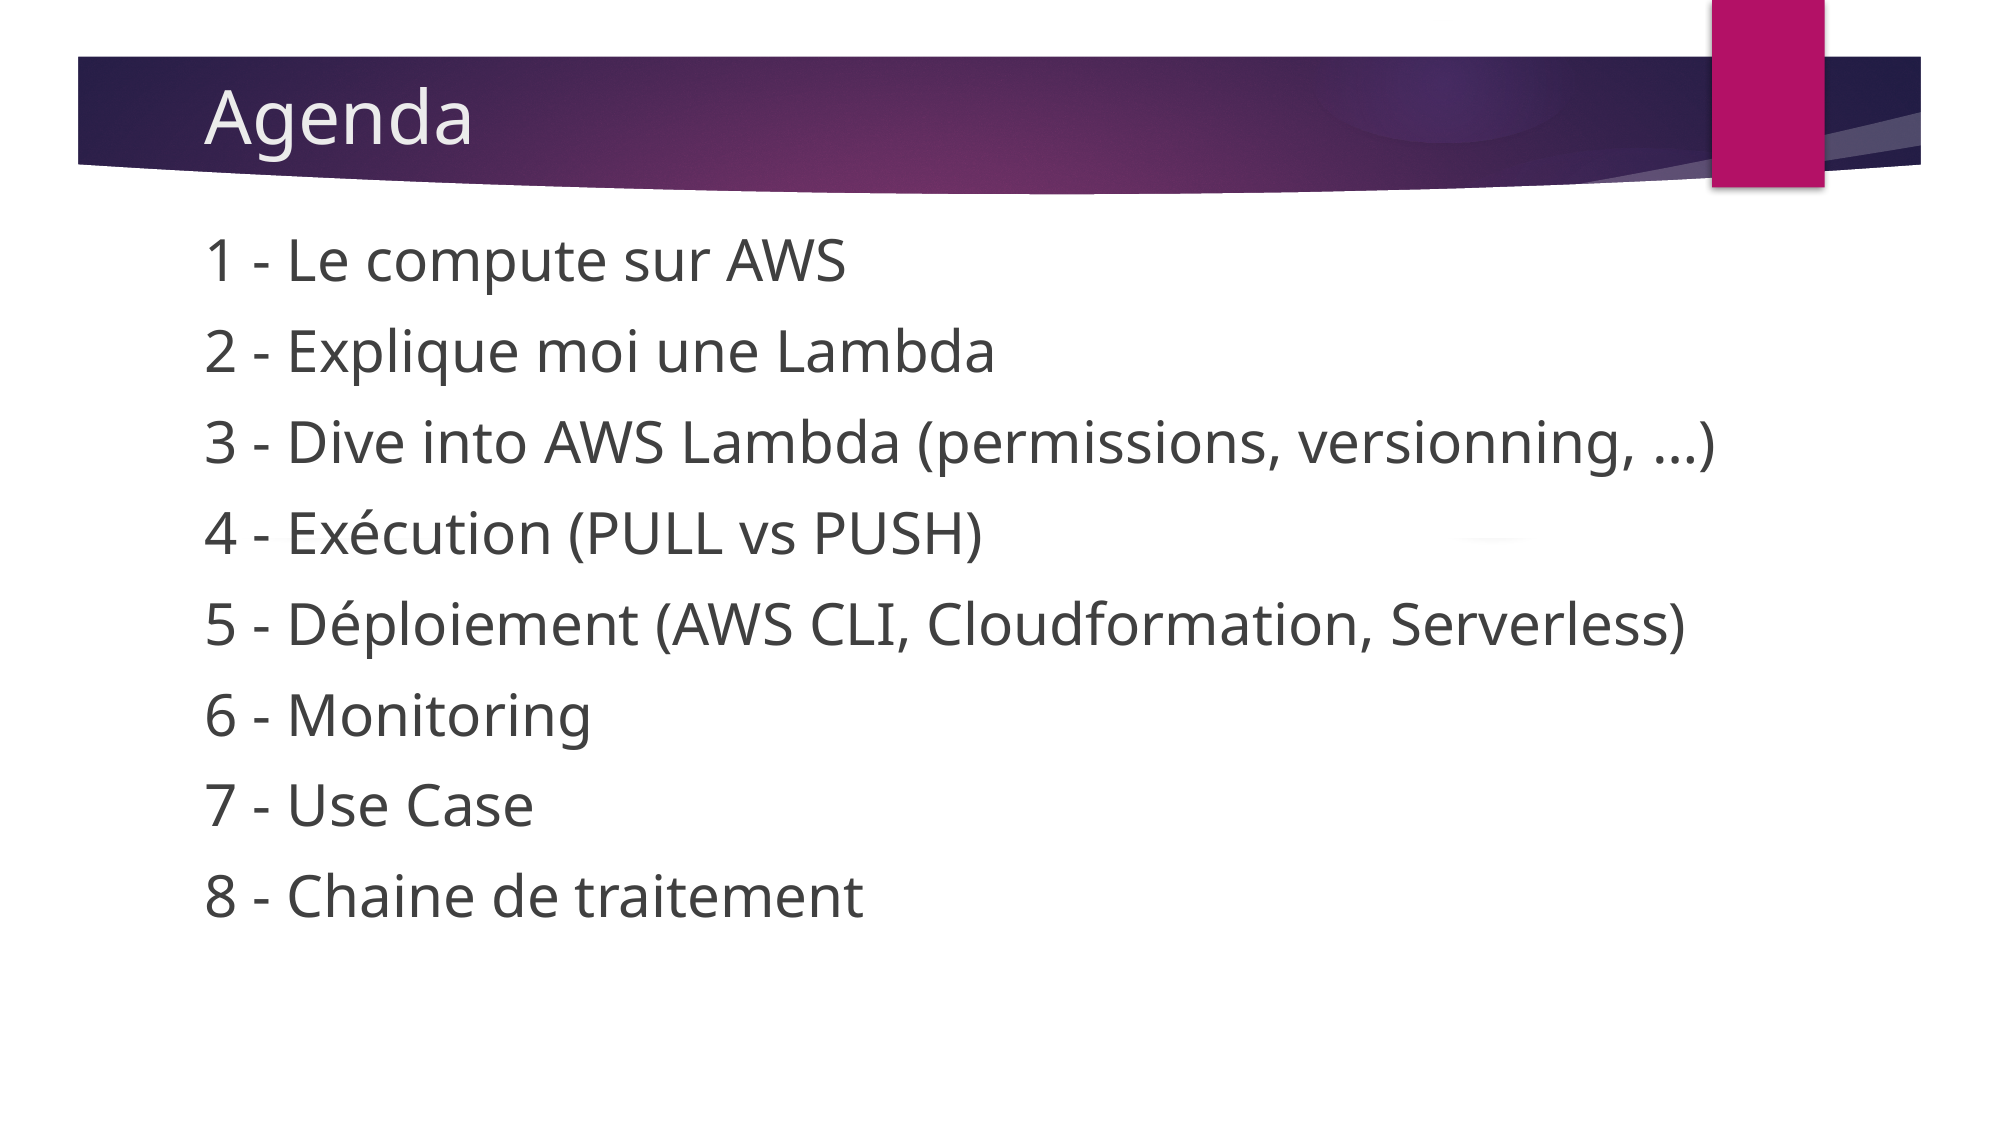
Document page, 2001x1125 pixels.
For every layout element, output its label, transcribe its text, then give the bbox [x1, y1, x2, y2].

title Agenda [189, 56, 1627, 173]
list 1 - Le compute sur AWS 2 - Explique moi une Lambda 3 - Dive into AWS Lambda (permissions, versionning, …) 4 - Exécution (PULL vs PUSH) 5 - Déploiement (AWS CLI, Cloudformation, Serverless) 6 - Monitoring 7 - Use Case 8 - Chaine de traitement [189, 216, 1912, 1035]
